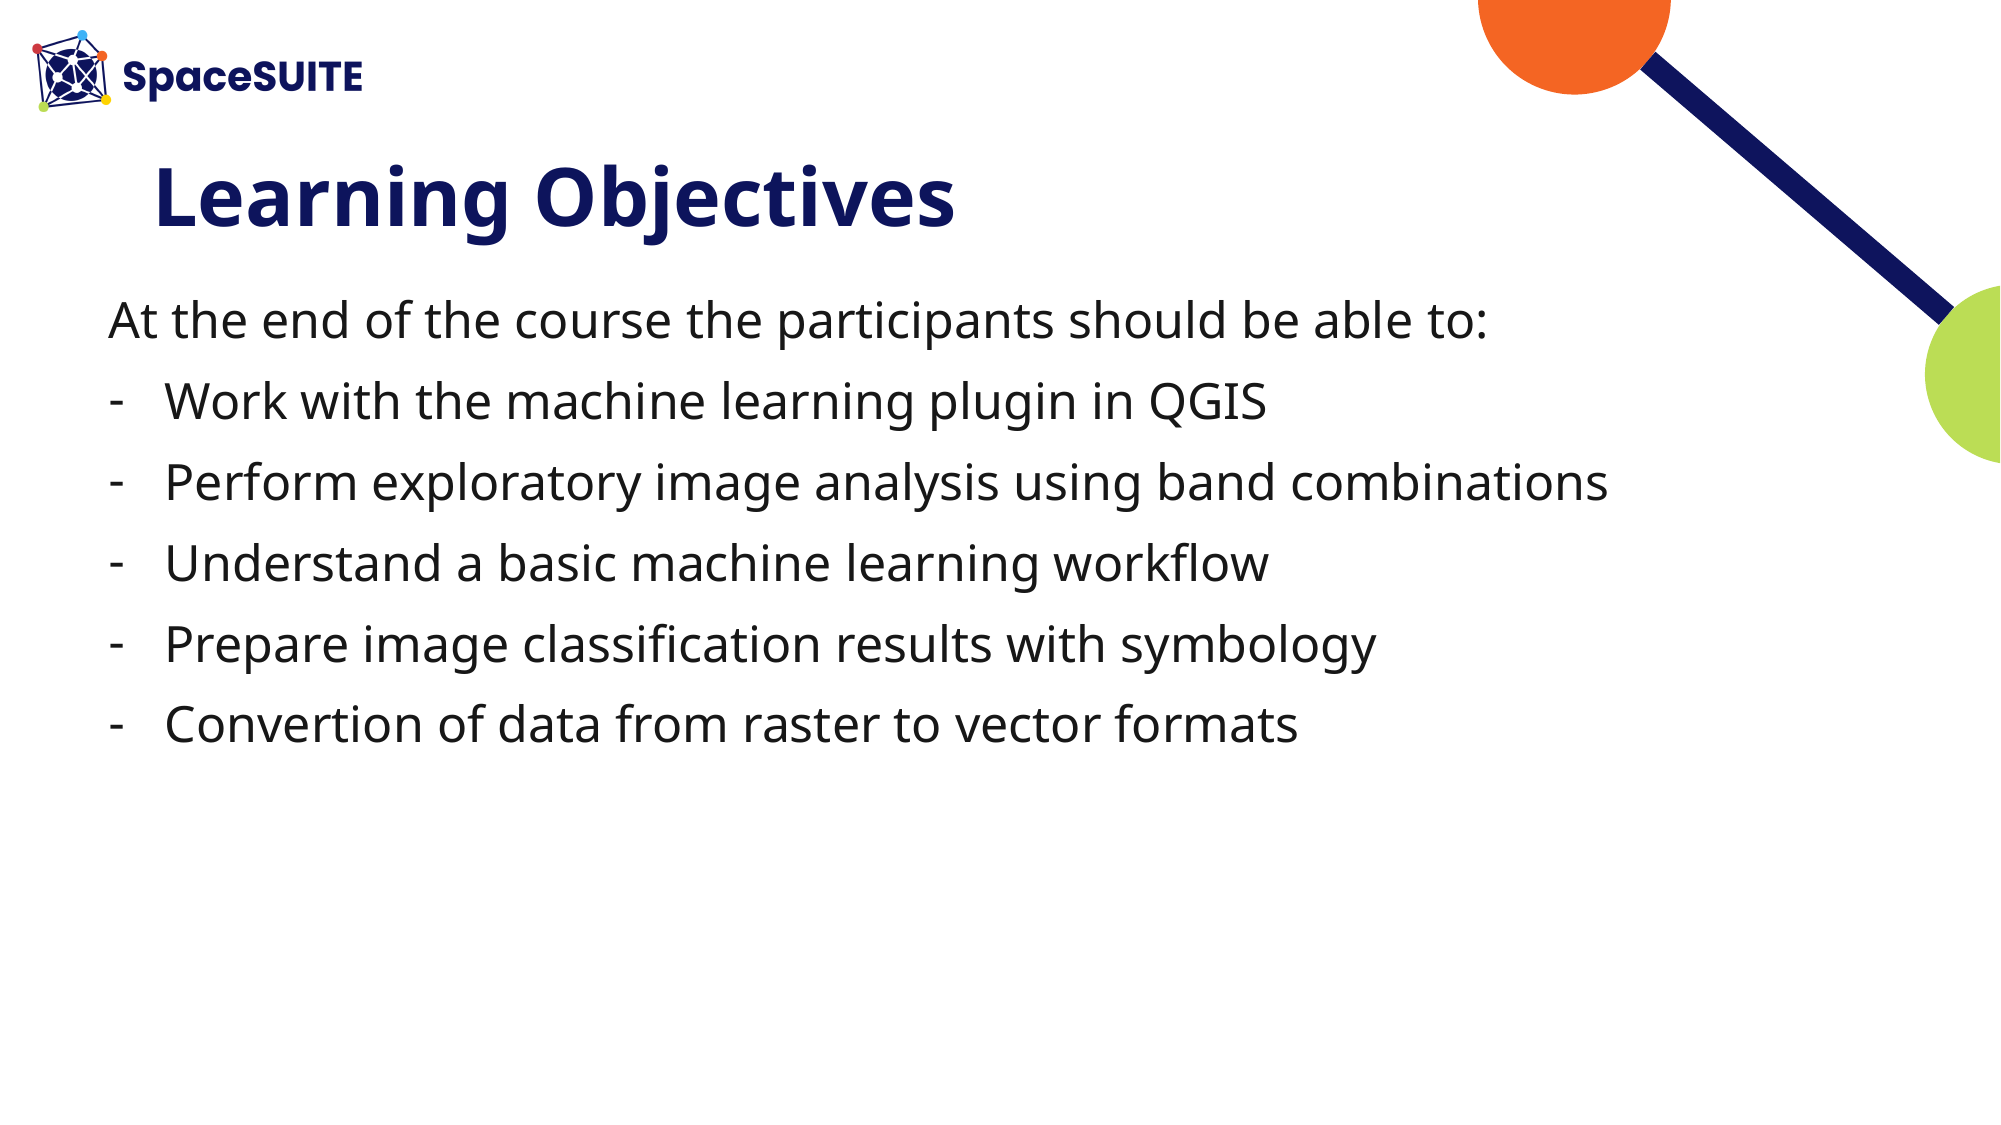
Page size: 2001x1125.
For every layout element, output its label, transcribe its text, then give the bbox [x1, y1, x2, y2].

title Learning Objectives [137, 138, 1672, 251]
picture [32, 30, 362, 112]
list At the end of the course the participants should be able to: Work with the machine learning plugin in QGIS Perform exploratory image analysis using band combinations Understand a basic machine learning workflow Prepare image classification results with symbology Convertion of data from raster to vector formats [93, 281, 1845, 966]
